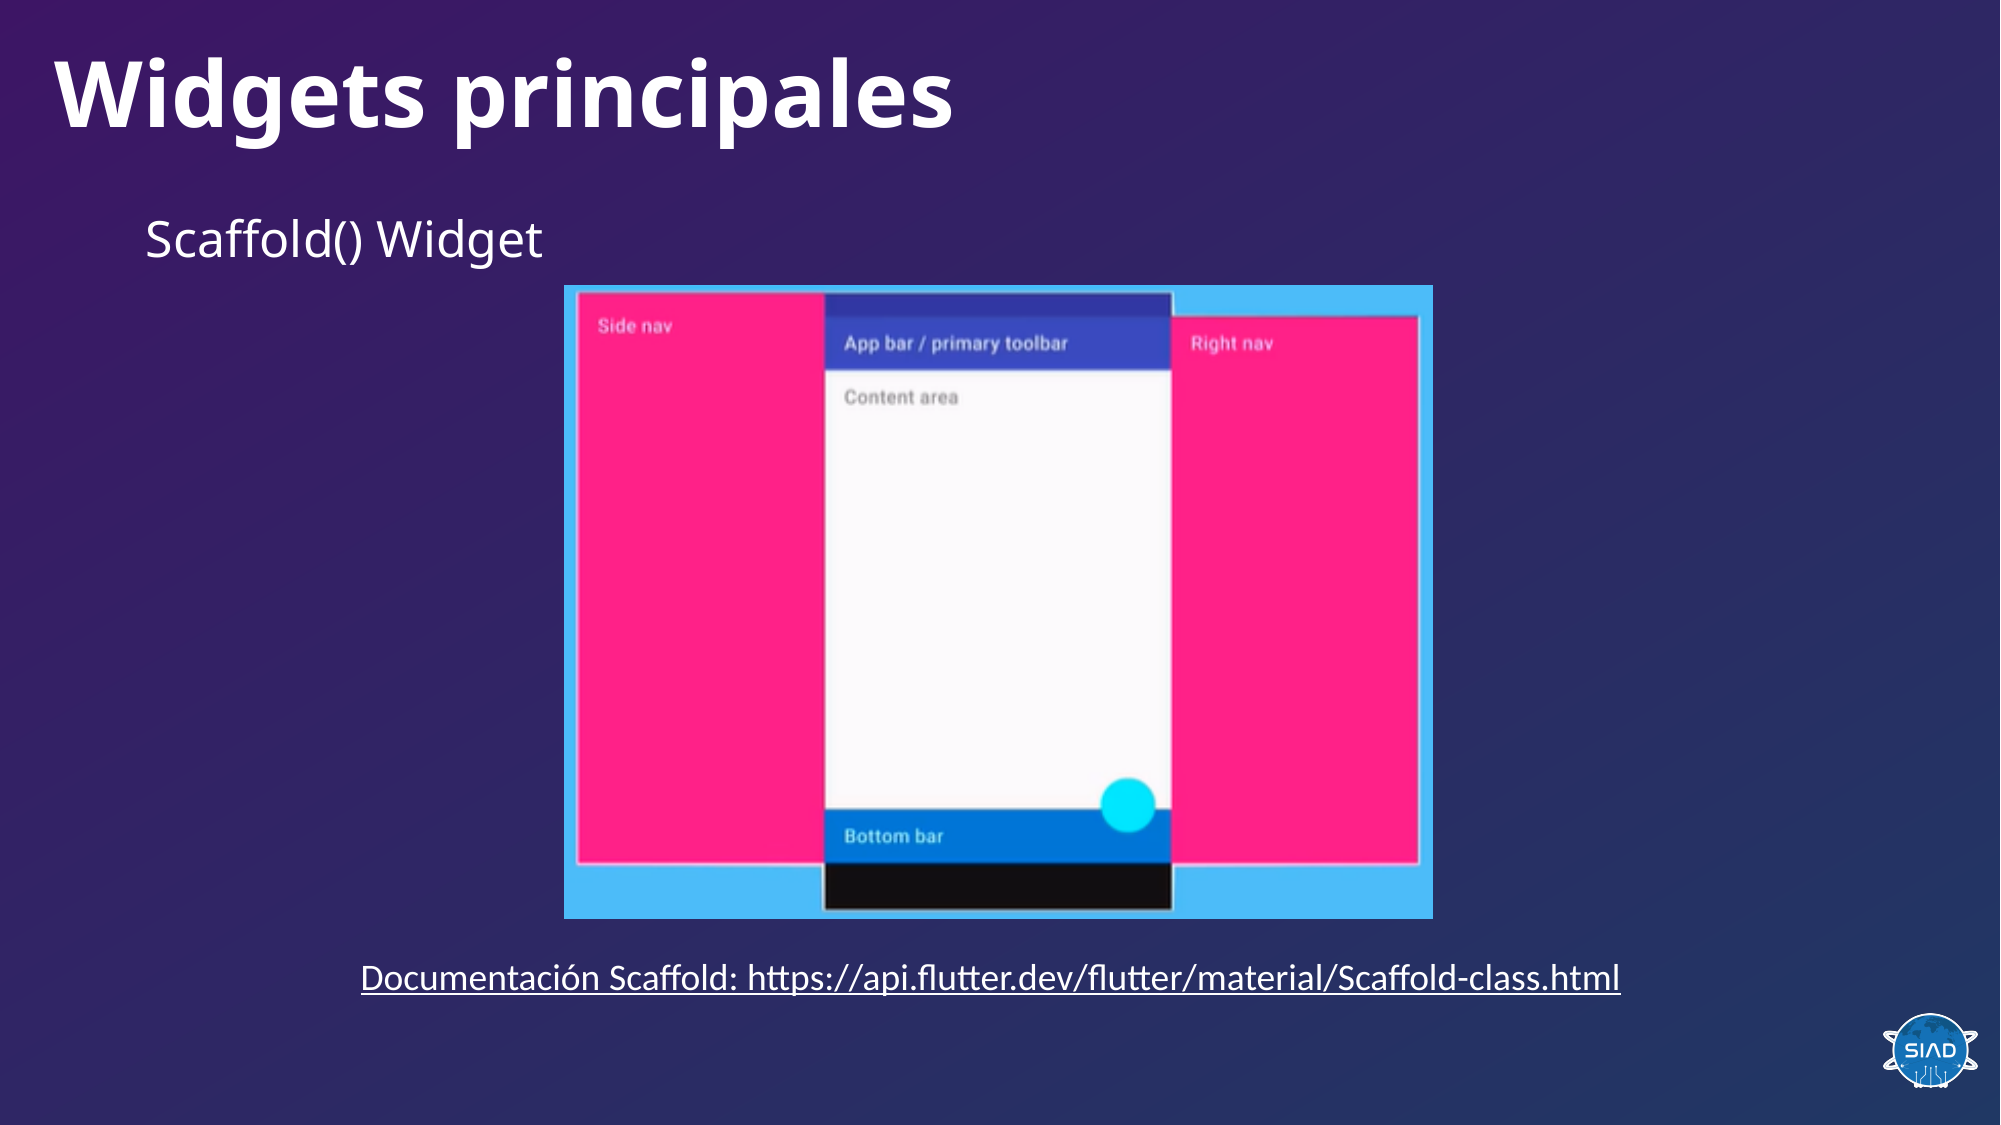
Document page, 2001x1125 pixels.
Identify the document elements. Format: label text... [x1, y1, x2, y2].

title Widgets principales [39, 40, 1765, 156]
picture [564, 285, 1433, 919]
list Scaffold() Widget [130, 206, 1931, 972]
text_box Documentación Scaffold: https://api.flutter.dev/flutter/material/Scaffold-class.html [345, 945, 1652, 1051]
picture [1883, 1013, 1978, 1088]
